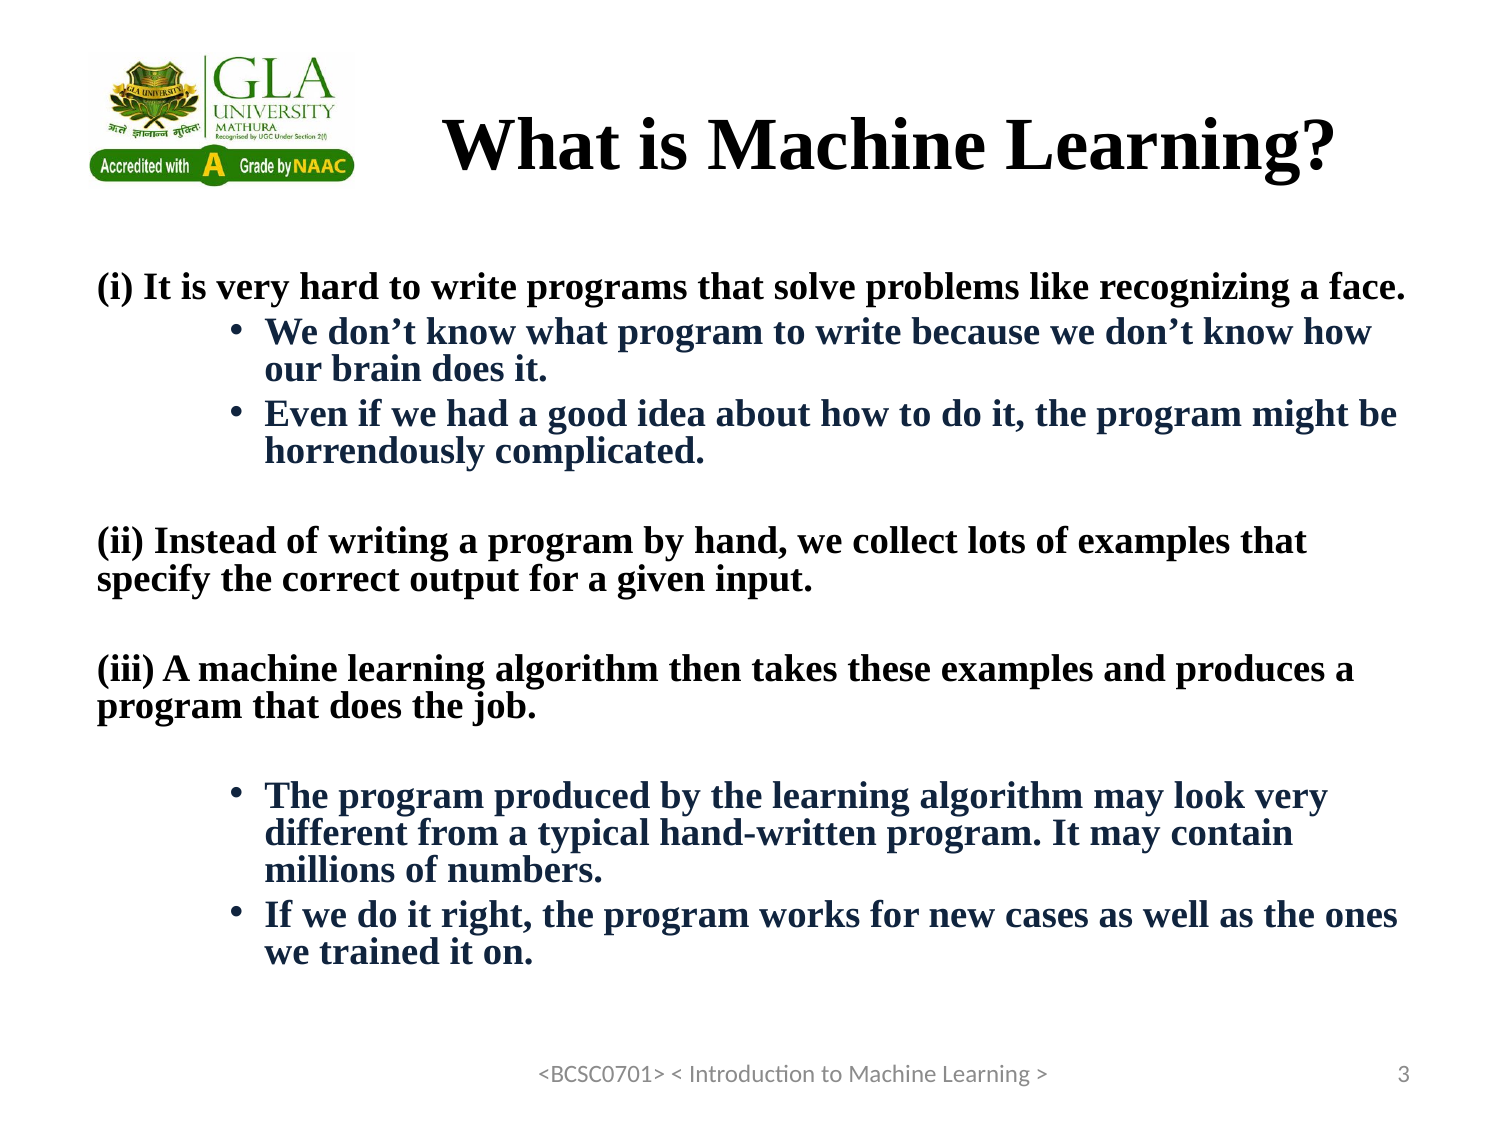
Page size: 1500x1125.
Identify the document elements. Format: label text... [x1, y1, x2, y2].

footer <BCSC0701> < Introduction to Machine Learning > [512, 1042, 1074, 1103]
title What is Machine Learning? [354, 78, 1425, 201]
list (i) It is very hard to write programs that solve problems like recognizing a face. We don’t know what program to write because we don’t know how our brain does it. Even if we had a good idea about how to do it, the program might be horrendously complicated. (ii) Instead of writing a program by hand, we collect lots of examples that specify the correct output for a given input. (iii) A machine learning algorithm then takes these examples and produces a program that does the job. The program produced by the learning algorithm may look very different from a typical hand-written program. It may contain millions of numbers. If we do it right, the program works for new cases as well as the ones we trained it on. [75, 262, 1425, 1005]
slide_number 3 [1074, 1042, 1425, 1103]
picture [88, 51, 355, 189]
